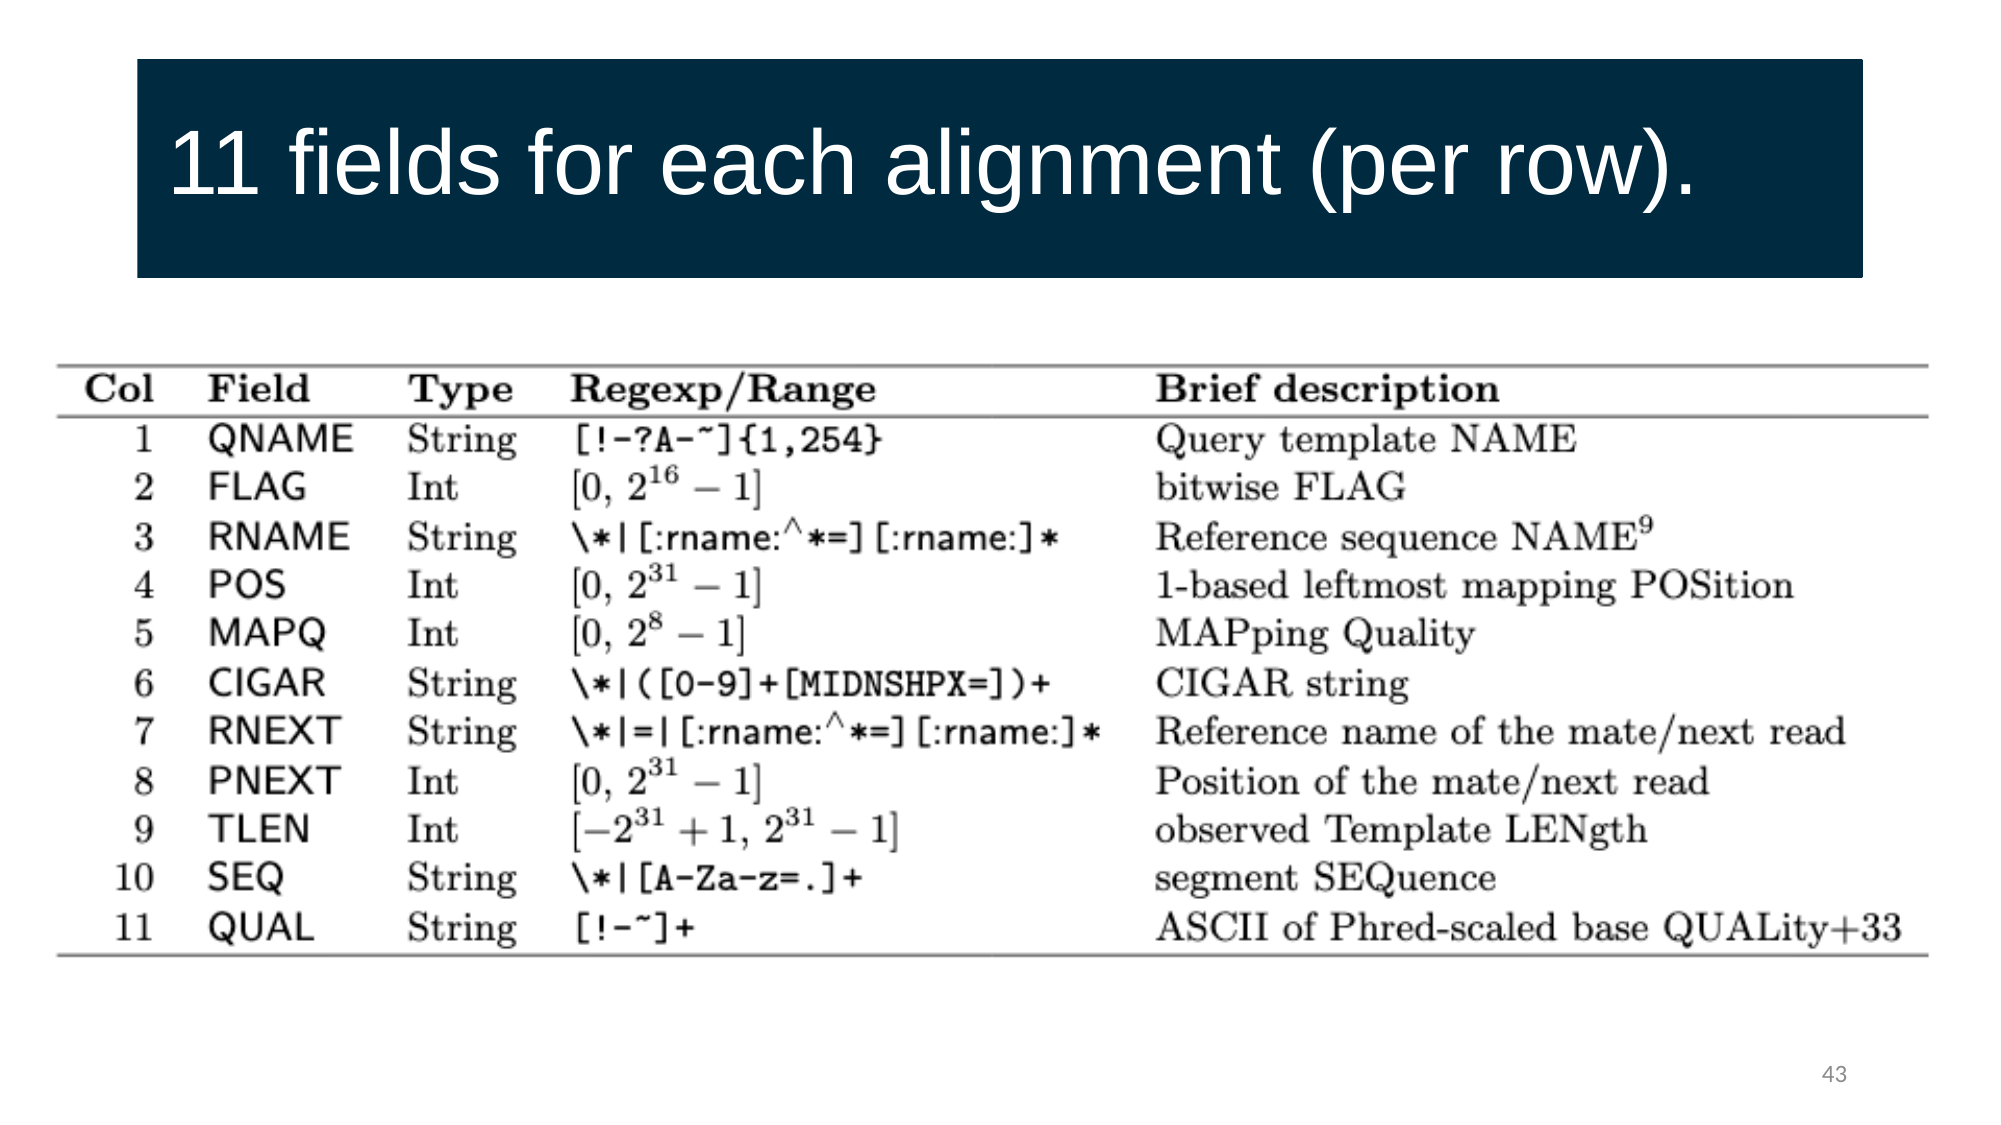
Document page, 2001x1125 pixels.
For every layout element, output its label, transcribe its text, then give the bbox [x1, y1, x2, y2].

picture [49, 350, 1950, 970]
slide_number 43 [1412, 1042, 1863, 1103]
title 11 fields for each alignment (per row). [137, 59, 1863, 278]
